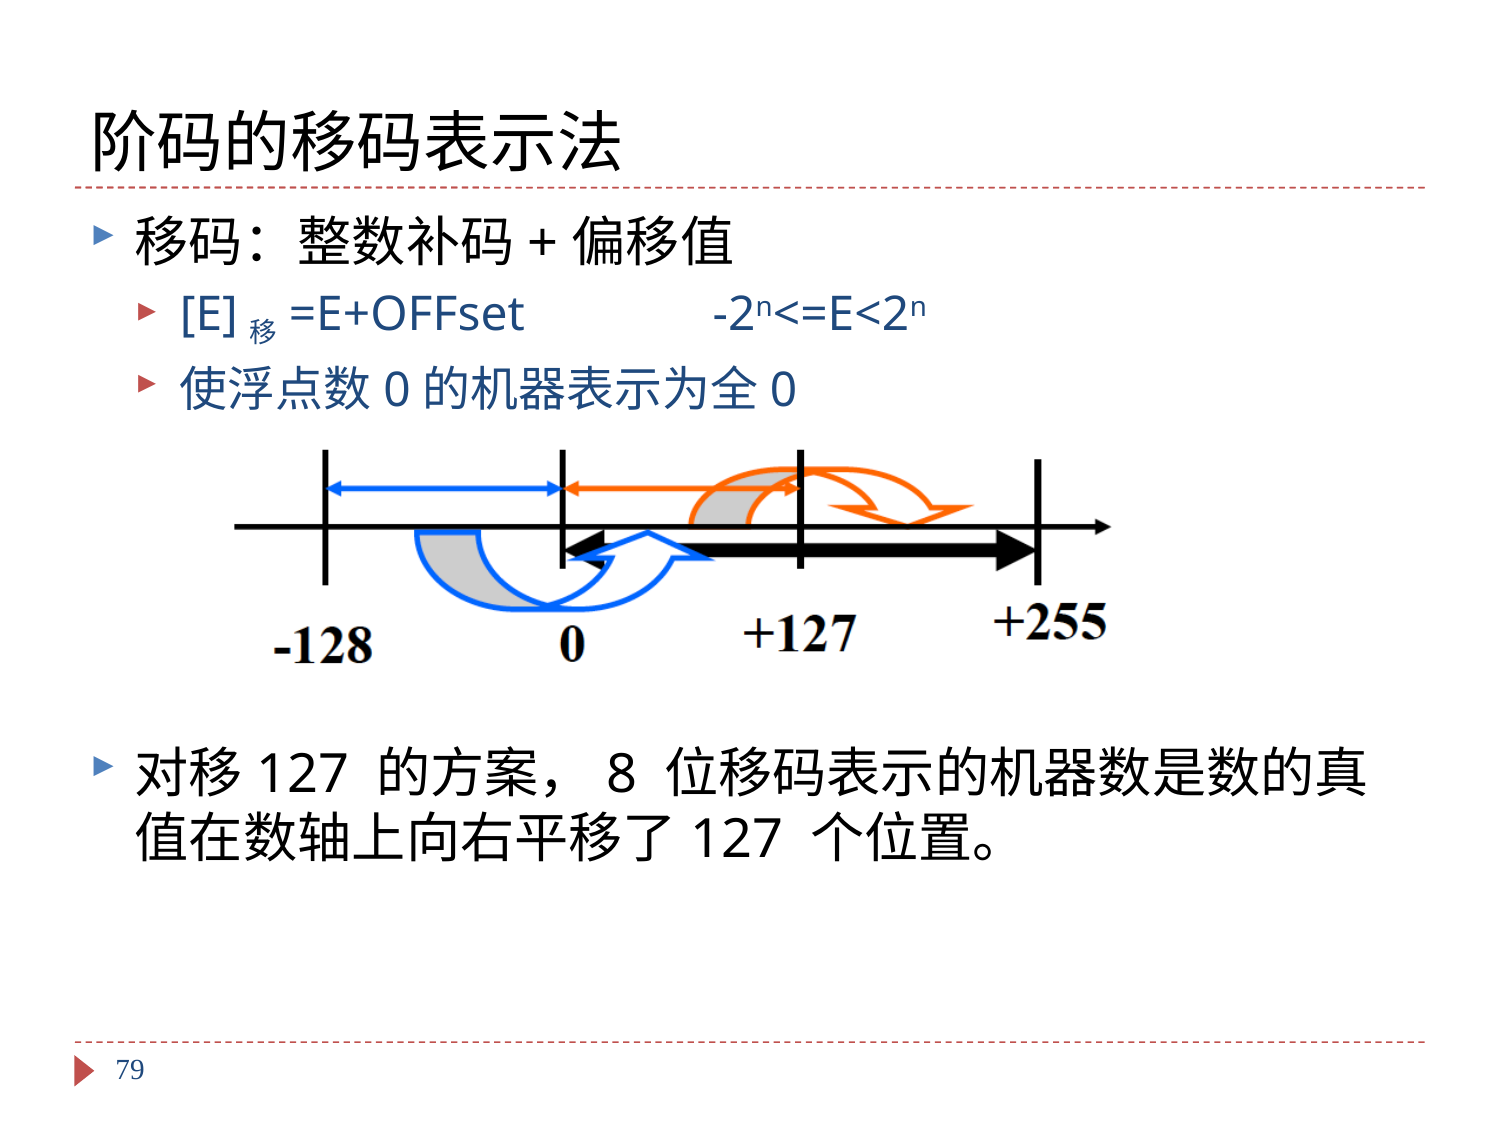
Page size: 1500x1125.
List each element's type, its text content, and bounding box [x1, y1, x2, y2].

slide_number 79 [100, 1042, 426, 1103]
list 移码：整数补码+偏移值 [E]移=E+OFFset -2n<=E<2n 使浮点数0的机器表示为全0 对移127 的方案，8 位移码表示的机器数是数的真值在数轴上向右平移了127 个位置。 [75, 200, 1425, 1006]
title 阶码的移码表示法 [75, 24, 1425, 188]
picture [218, 444, 1146, 682]
